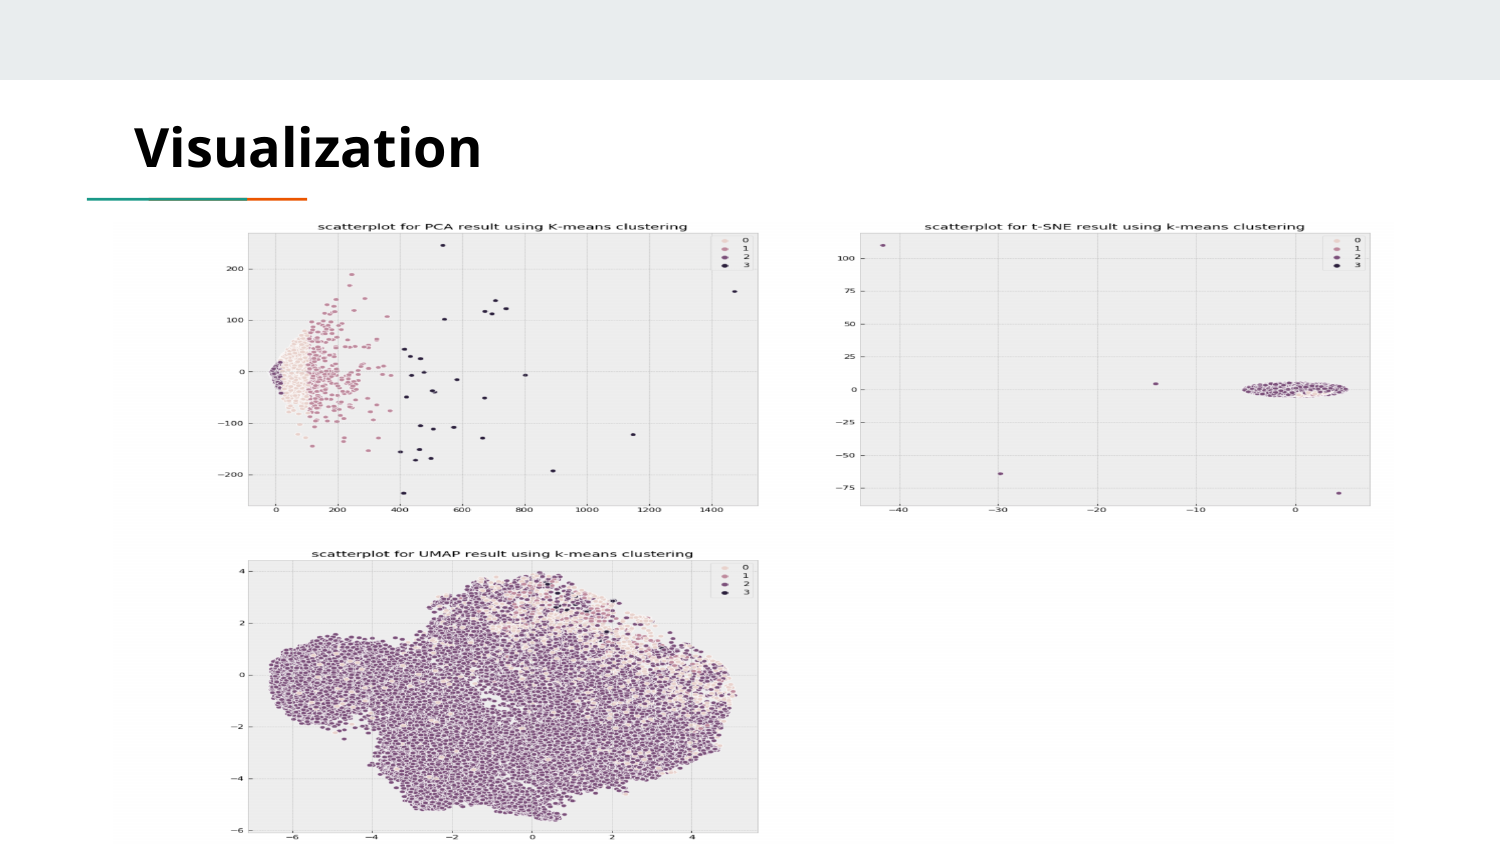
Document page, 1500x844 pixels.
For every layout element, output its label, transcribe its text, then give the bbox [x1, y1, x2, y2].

title Visualization [119, 98, 1381, 187]
picture [112, 220, 1395, 844]
